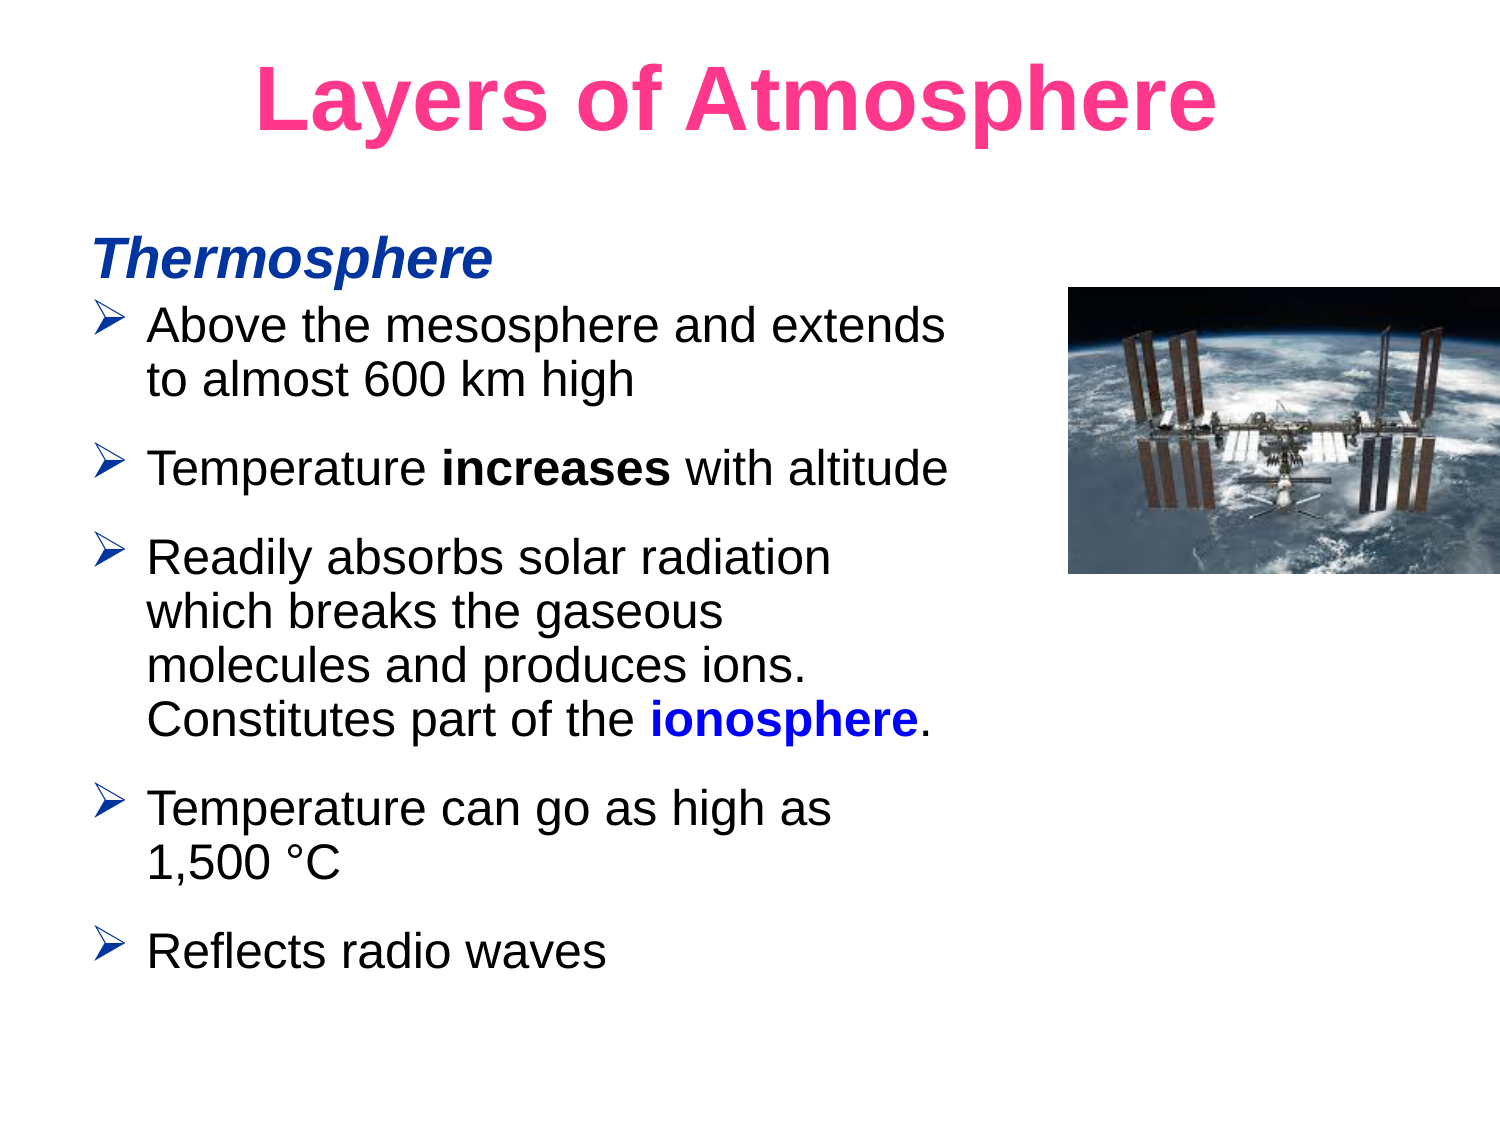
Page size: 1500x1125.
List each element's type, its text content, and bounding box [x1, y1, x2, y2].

picture [1068, 287, 1500, 574]
title Layers of Atmosphere [75, 0, 1425, 188]
list Thermosphere Above the mesosphere and extends to almost 600 km high Temperature increases with altitude Readily absorbs solar radiation which breaks the gaseous molecules and produces ions. Constitutes part of the ionosphere. Temperature can go as high as 1,500 °C Reflects radio waves [75, 212, 975, 1063]
